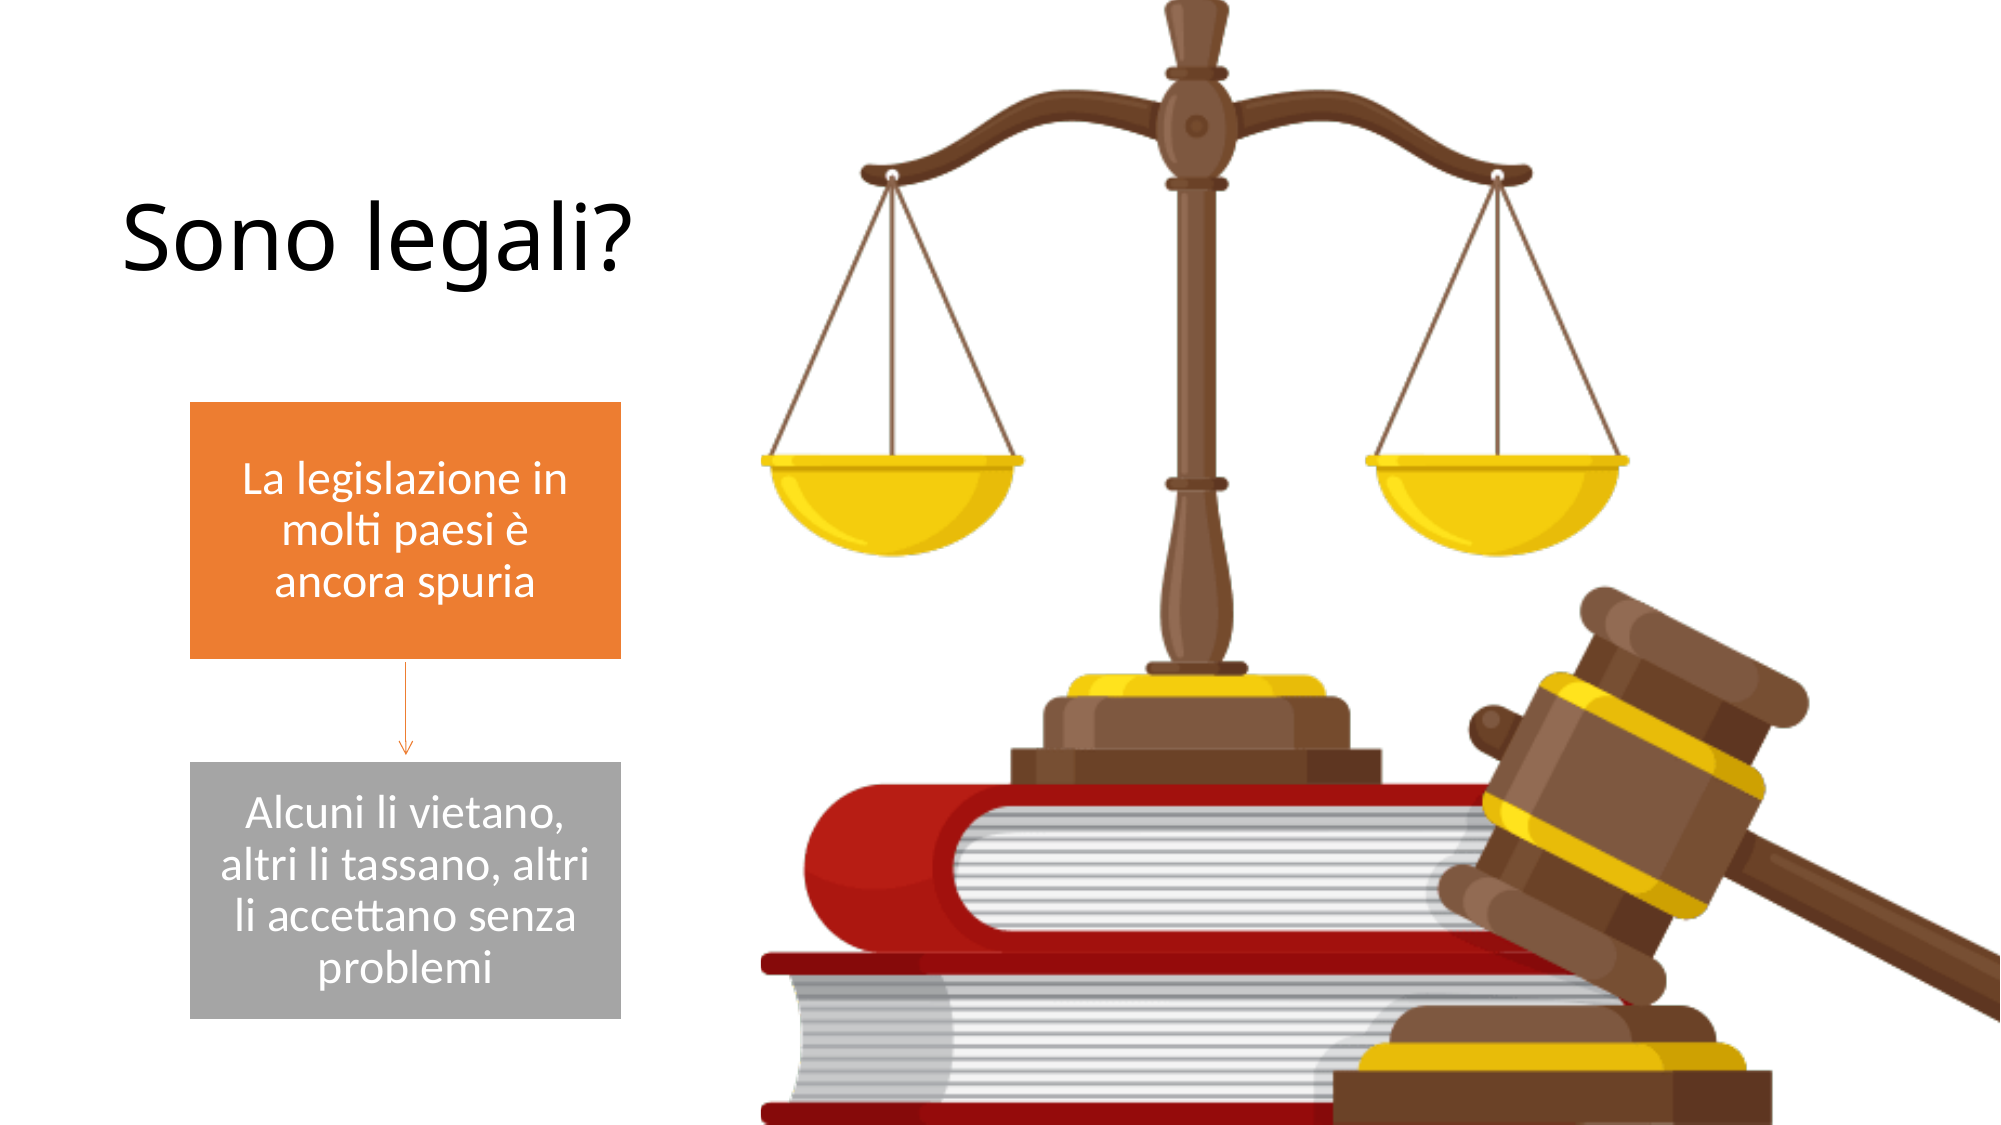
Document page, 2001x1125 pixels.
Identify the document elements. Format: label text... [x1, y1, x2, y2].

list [106, 399, 706, 1021]
title Sono legali? [106, 103, 706, 379]
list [760, 0, 2000, 1125]
